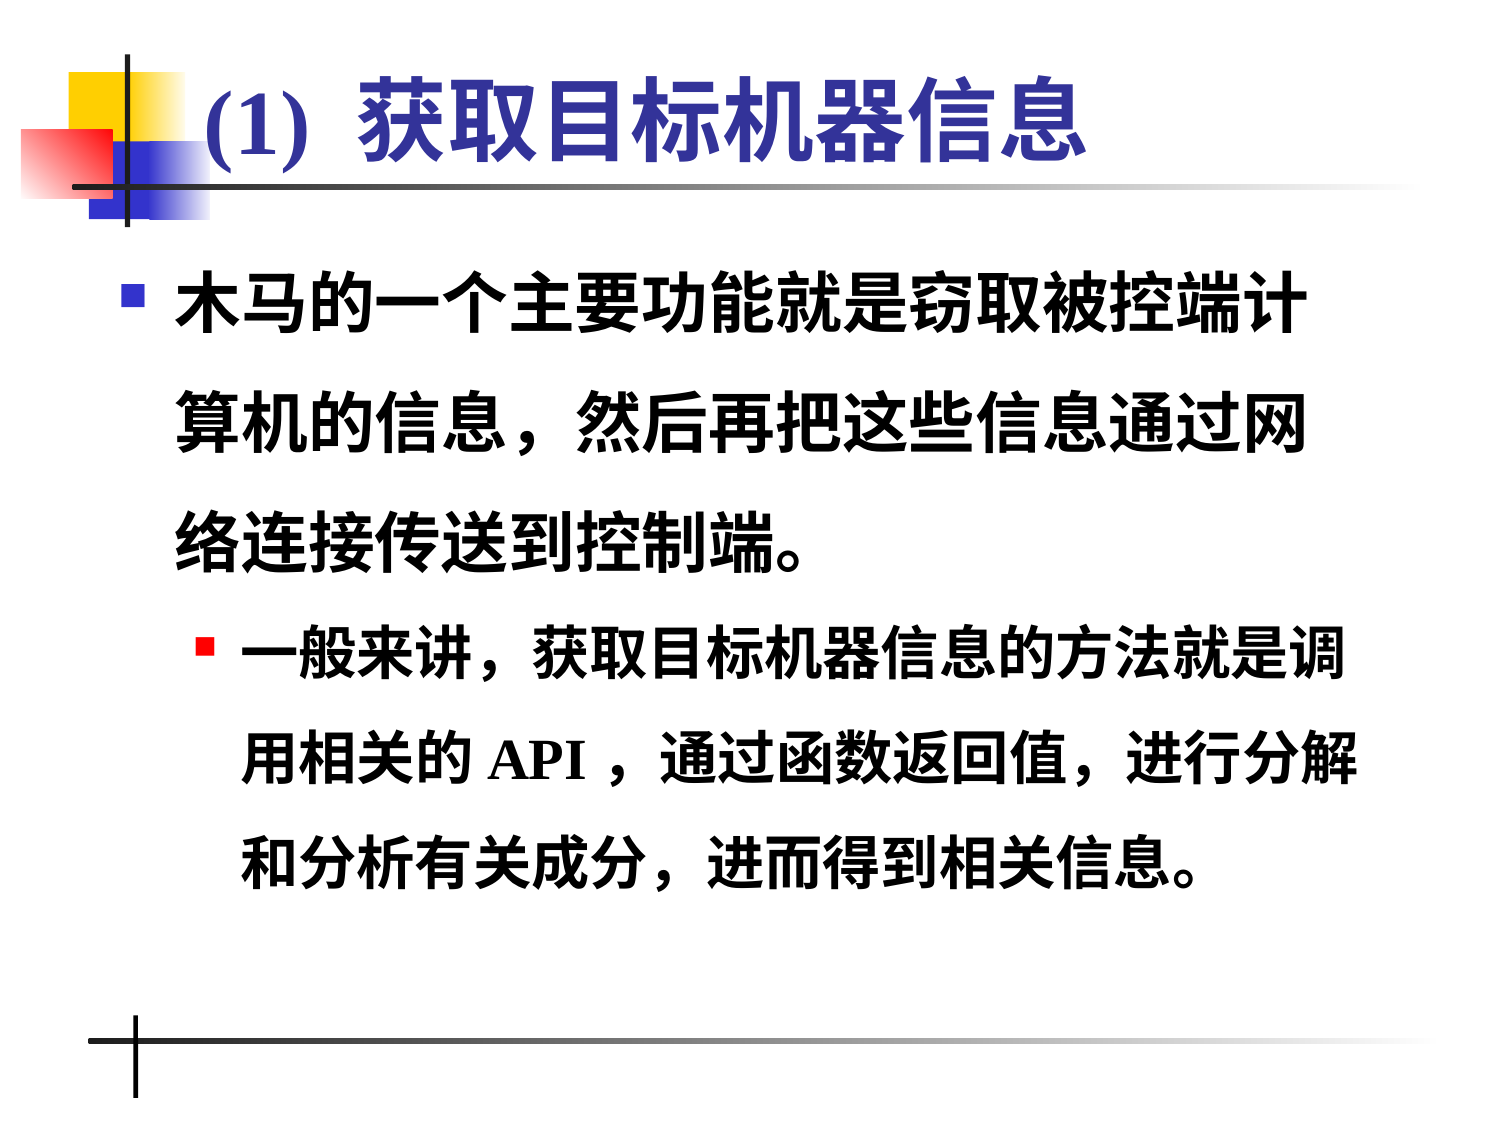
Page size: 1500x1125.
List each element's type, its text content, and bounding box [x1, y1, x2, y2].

list 木马的一个主要功能就是窃取被控端计算机的信息，然后再把这些信息通过网络连接传送到控制端。 一般来讲，获取目标机器信息的方法就是调用相关的API，通过函数返回值，进行分解和分析有关成分，进而得到相关信息。 [102, 213, 1379, 1043]
title (1) 获取目标机器信息 [188, 23, 1468, 181]
